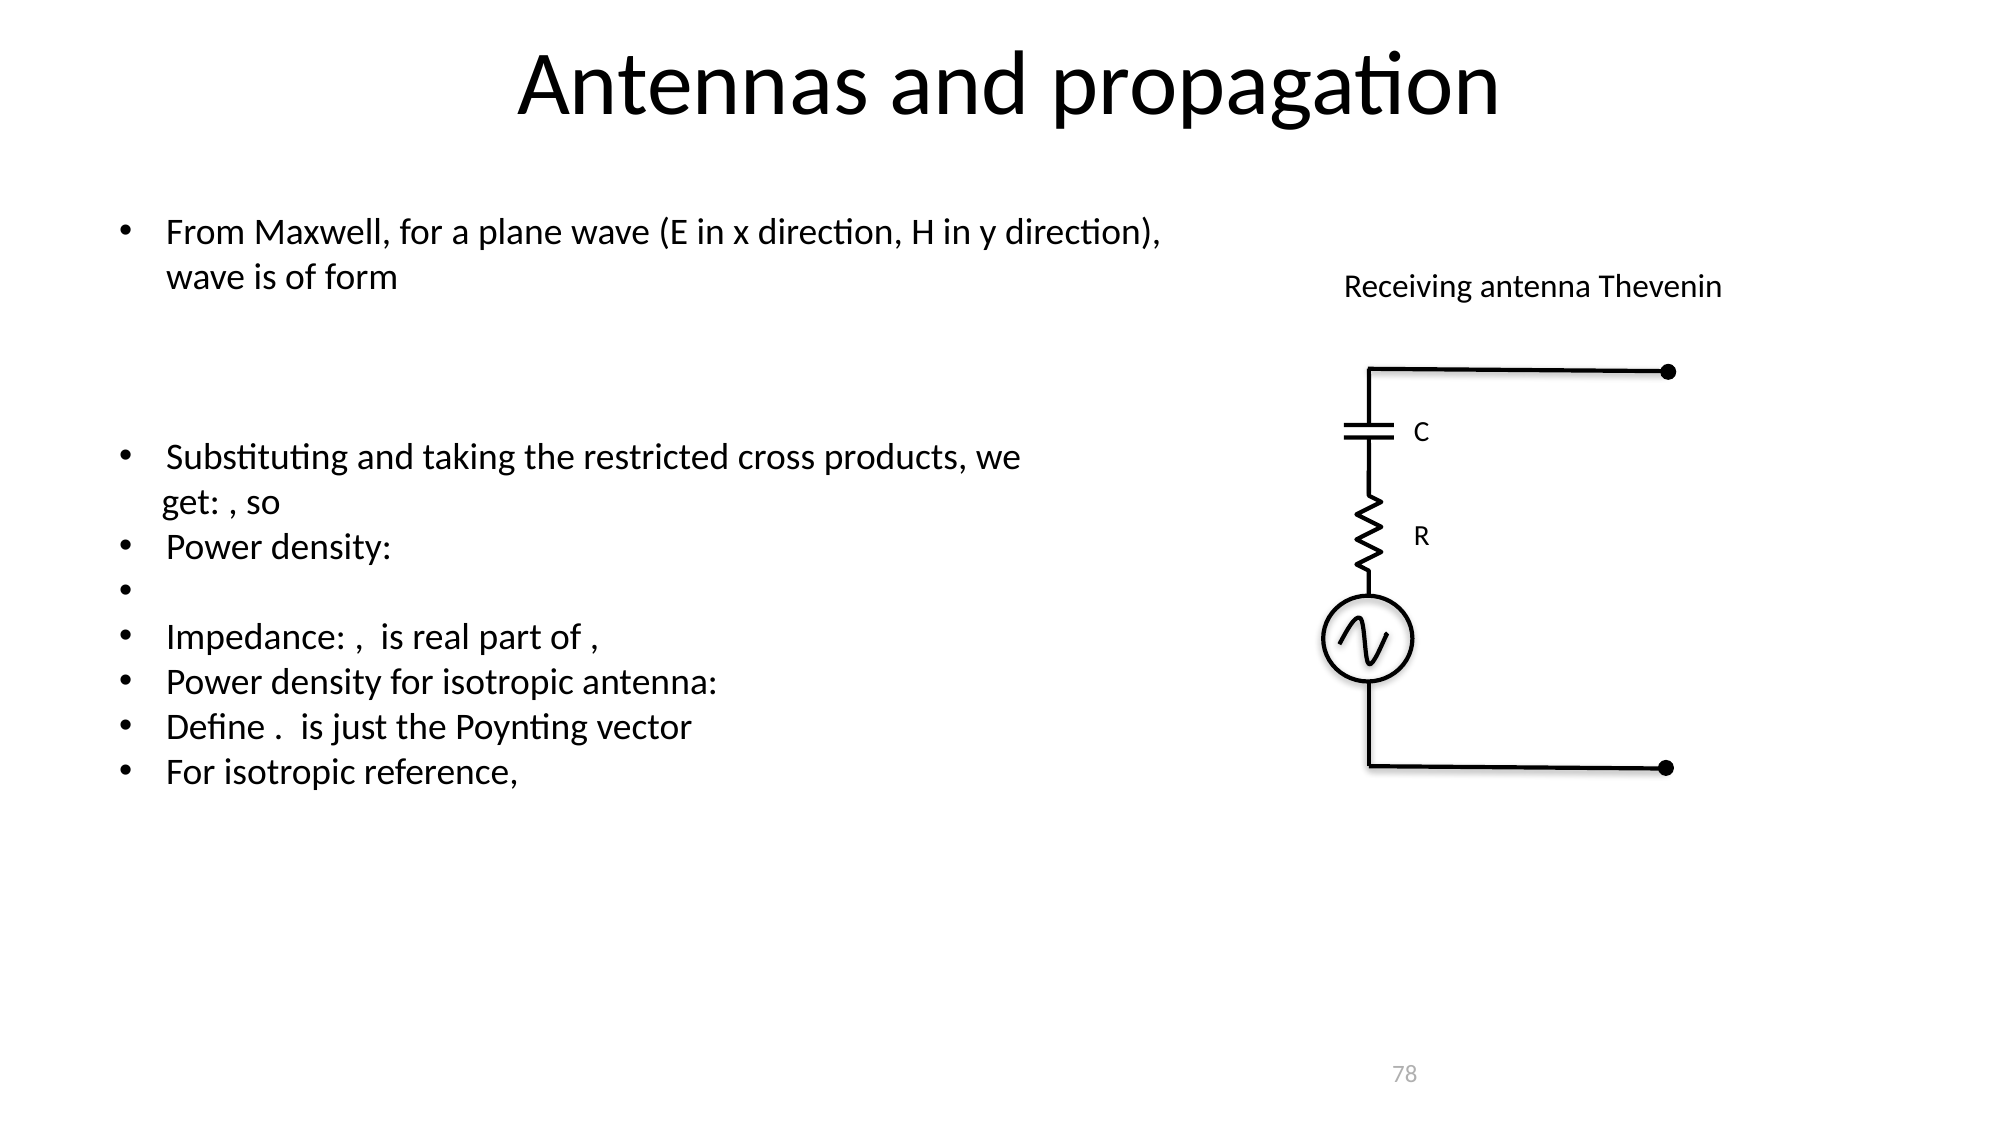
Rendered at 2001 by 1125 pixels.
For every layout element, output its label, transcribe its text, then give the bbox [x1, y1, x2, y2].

text_box Receiving antenna Thevenin [1336, 256, 1785, 312]
text_box Antennas and propagation [54, 23, 1966, 134]
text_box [1323, 364, 1676, 776]
slide_number 78 [1074, 738, 1425, 1125]
